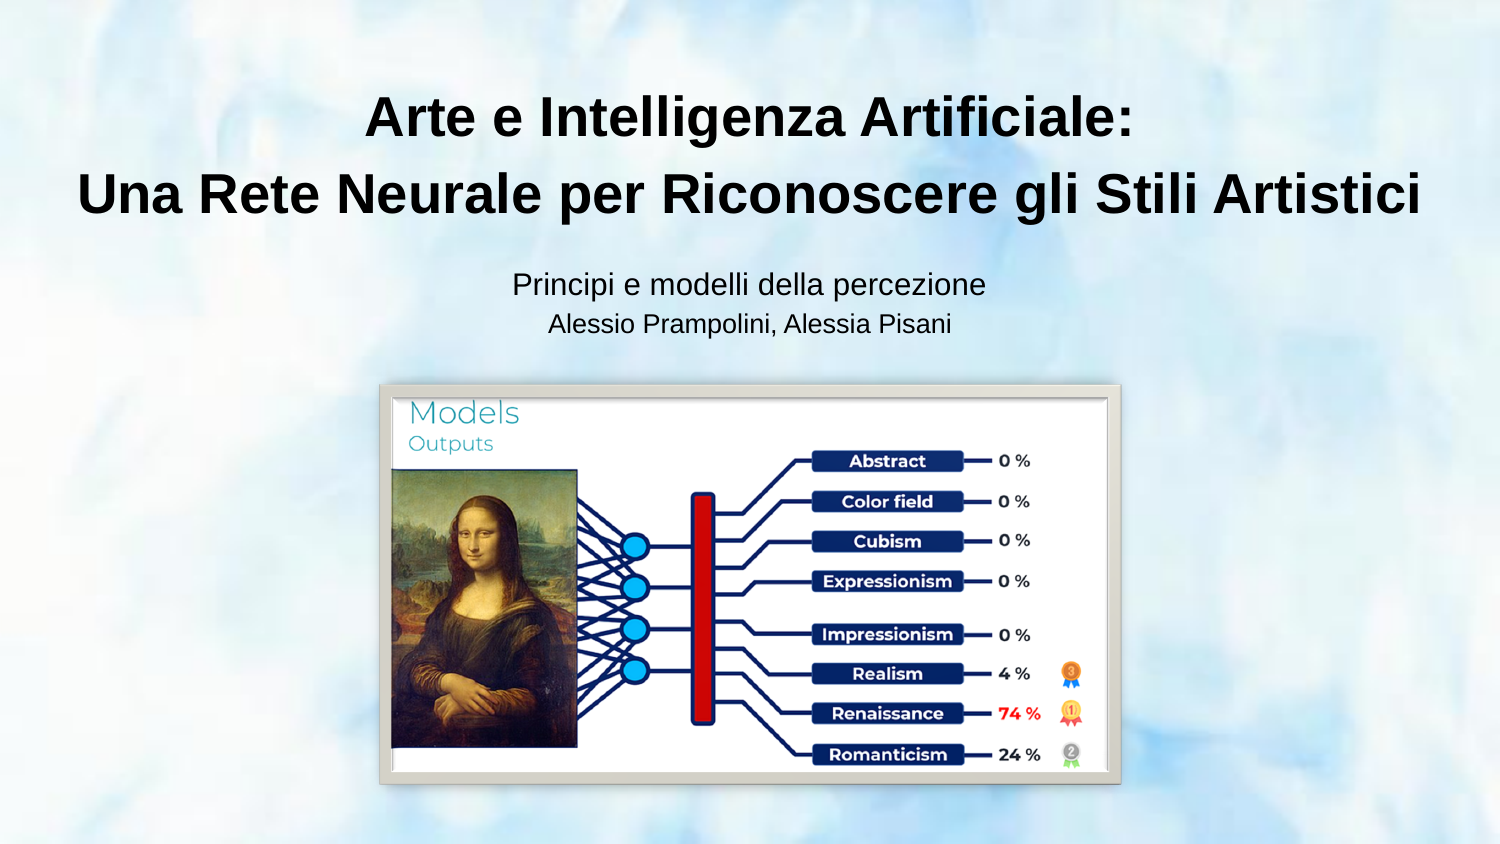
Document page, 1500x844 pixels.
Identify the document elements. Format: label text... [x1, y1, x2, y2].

text_box Arte e Intelligenza Artificiale: Una Rete Neurale per Riconoscere gli Stili Artistici [37, 54, 1463, 240]
picture [0, 0, 1500, 844]
text_box Principi e modelli della percezione Alessio Prampolini, Alessia Pisani [362, 243, 1138, 354]
